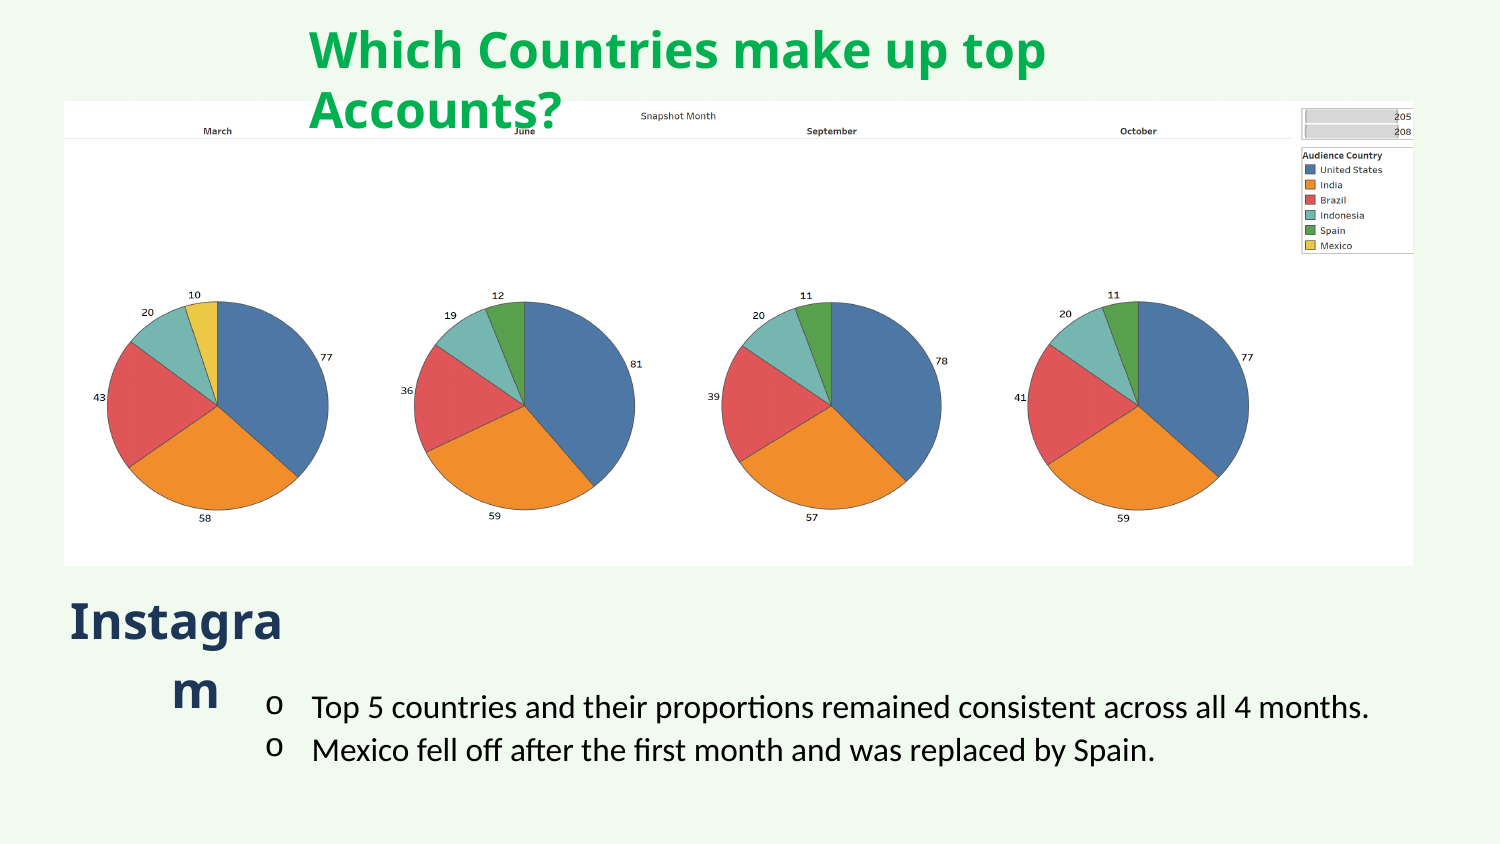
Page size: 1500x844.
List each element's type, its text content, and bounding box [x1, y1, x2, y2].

text_box Top 5 countries and their proportions remained consistent across all 4 months. Mexico fell off after the first month and was replaced by Spain. [174, 675, 1420, 776]
list Instagram [10, 580, 307, 661]
picture [63, 101, 1414, 567]
text_box Which Countries make up top Accounts? [294, 11, 1176, 99]
